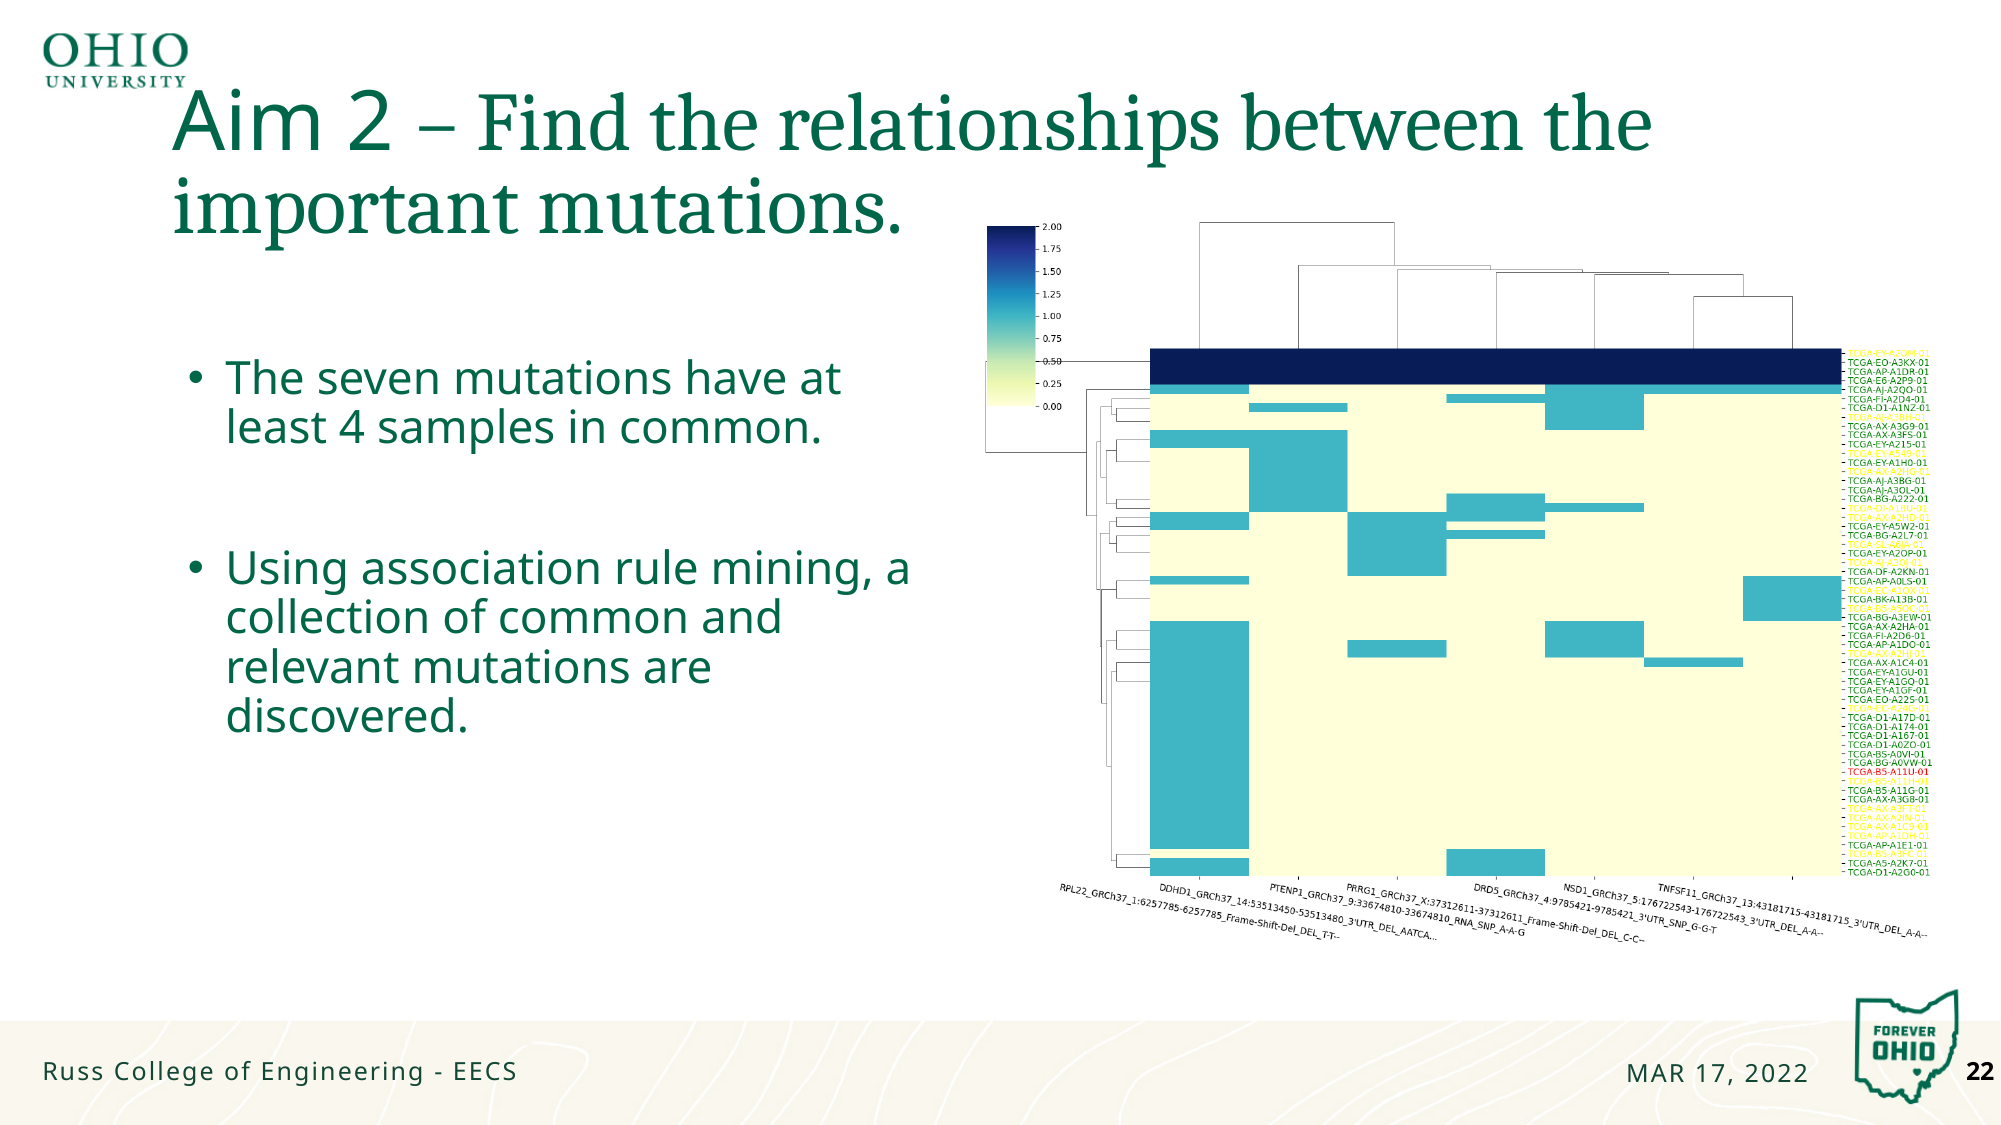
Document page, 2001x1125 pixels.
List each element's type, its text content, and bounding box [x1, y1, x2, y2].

footer Russ College of Engineering - EECS [27, 1042, 1338, 1103]
title Aim 2 – Find the relationships between the important mutations. [157, 50, 1810, 259]
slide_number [1348, 1042, 1823, 1103]
picture [0, 0, 2001, 1125]
slide_number 22 [1935, 1042, 2000, 1103]
list The seven mutations have at least 4 samples in common. Using association rule mining, a collection of common and relevant mutations are discovered. [172, 347, 968, 987]
